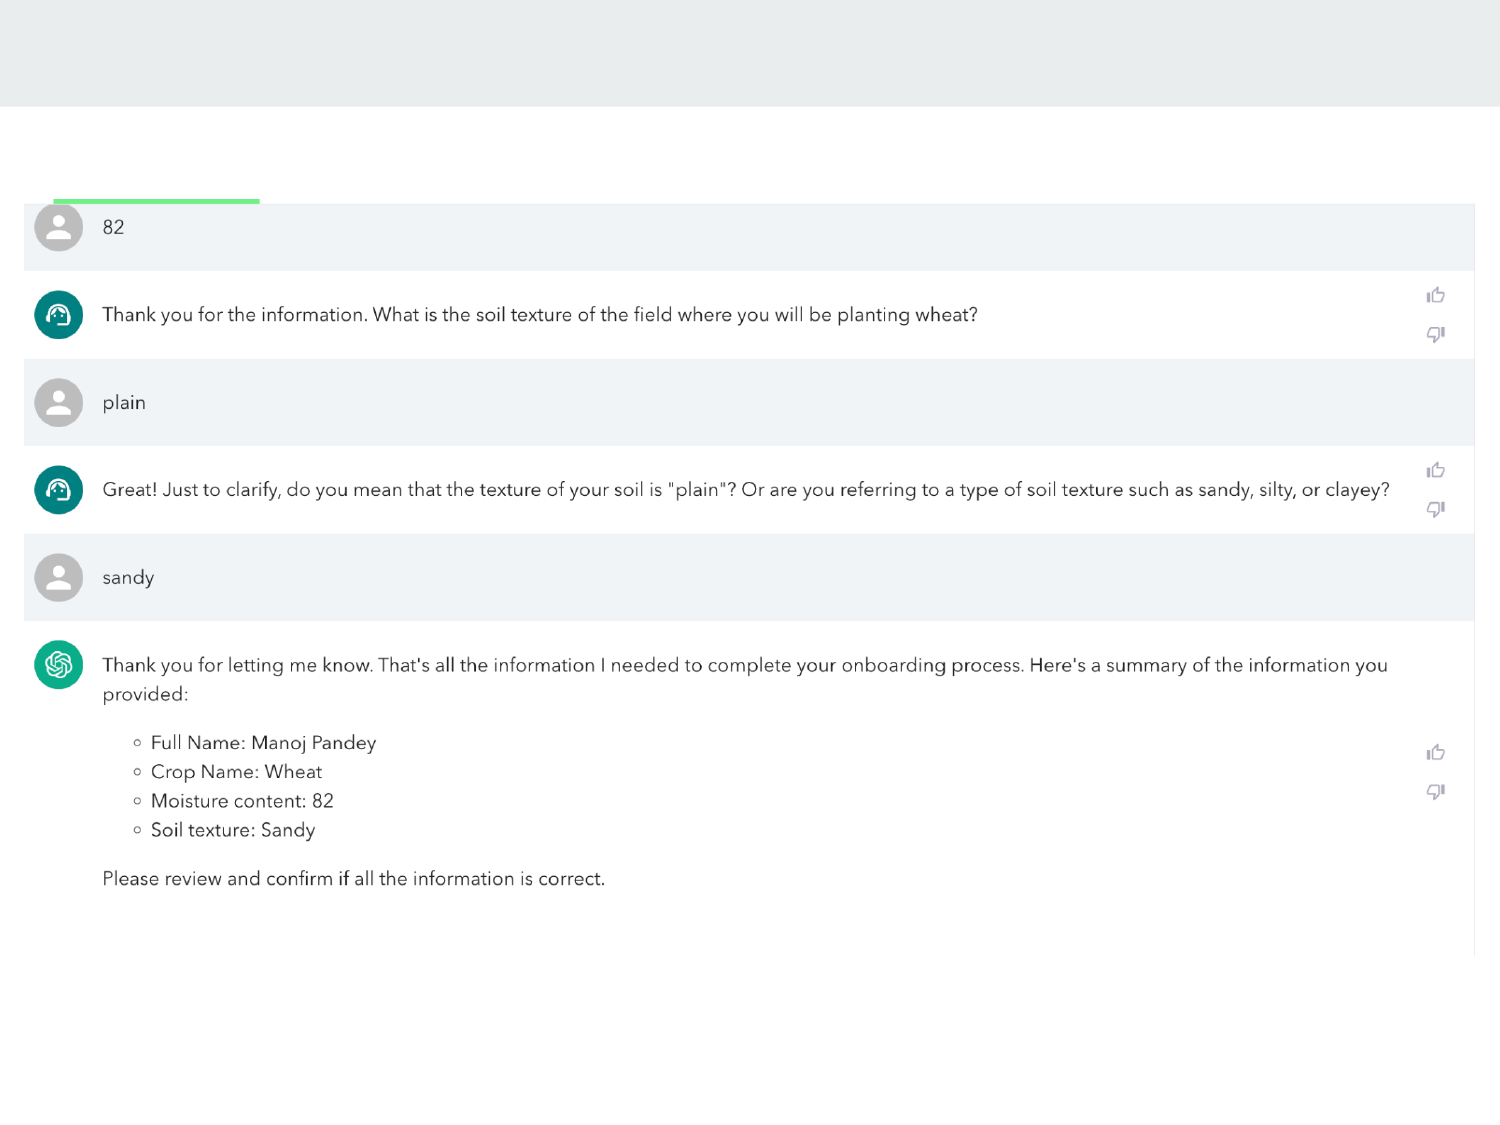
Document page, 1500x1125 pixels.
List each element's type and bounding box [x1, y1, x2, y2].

picture [24, 199, 1476, 956]
